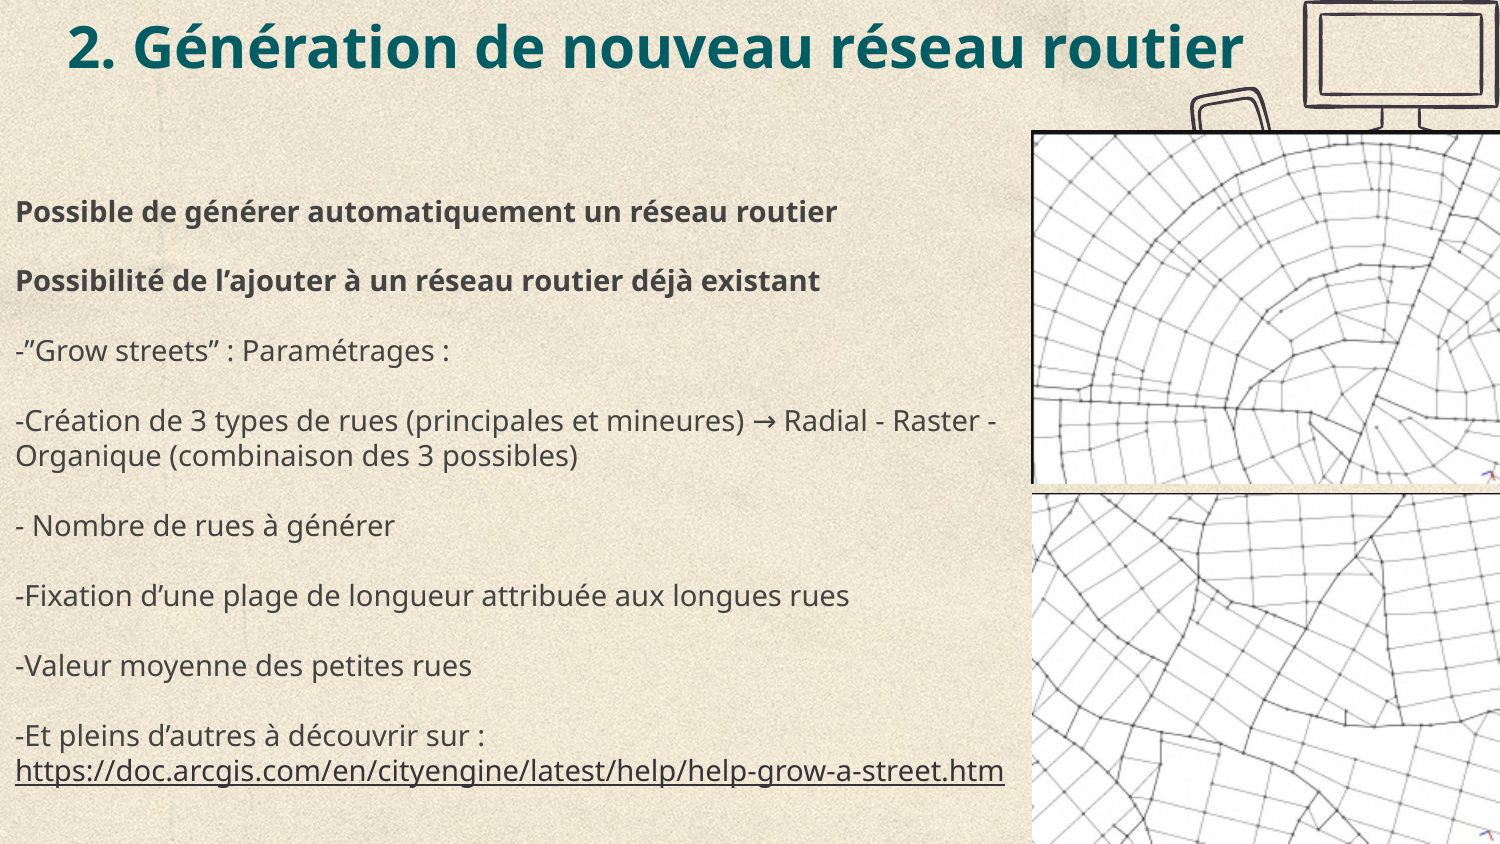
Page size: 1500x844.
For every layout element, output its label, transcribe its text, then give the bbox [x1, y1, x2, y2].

title 2. Génération de nouveau réseau routier [52, 0, 1299, 90]
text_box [1187, 86, 1281, 128]
subtitle Possible de générer automatiquement un réseau routier Possibilité de l’ajouter à un réseau routier déjà existant -”Grow streets” : Paramétrages : -Création de 3 types de rues (principales et mineures) → Radial - Raster - Organique (combinaison des 3 possibles) - Nombre de rues à générer -Fixation d’une plage de longueur attribuée aux longues rues -Valeur moyenne des petites rues -Et pleins d’autres à découvrir sur : https://doc.arcgis.com/en/cityengine/latest/help/help-grow-a-street.htm [0, 177, 1033, 816]
picture [0, 0, 1500, 844]
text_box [1301, 0, 1500, 129]
